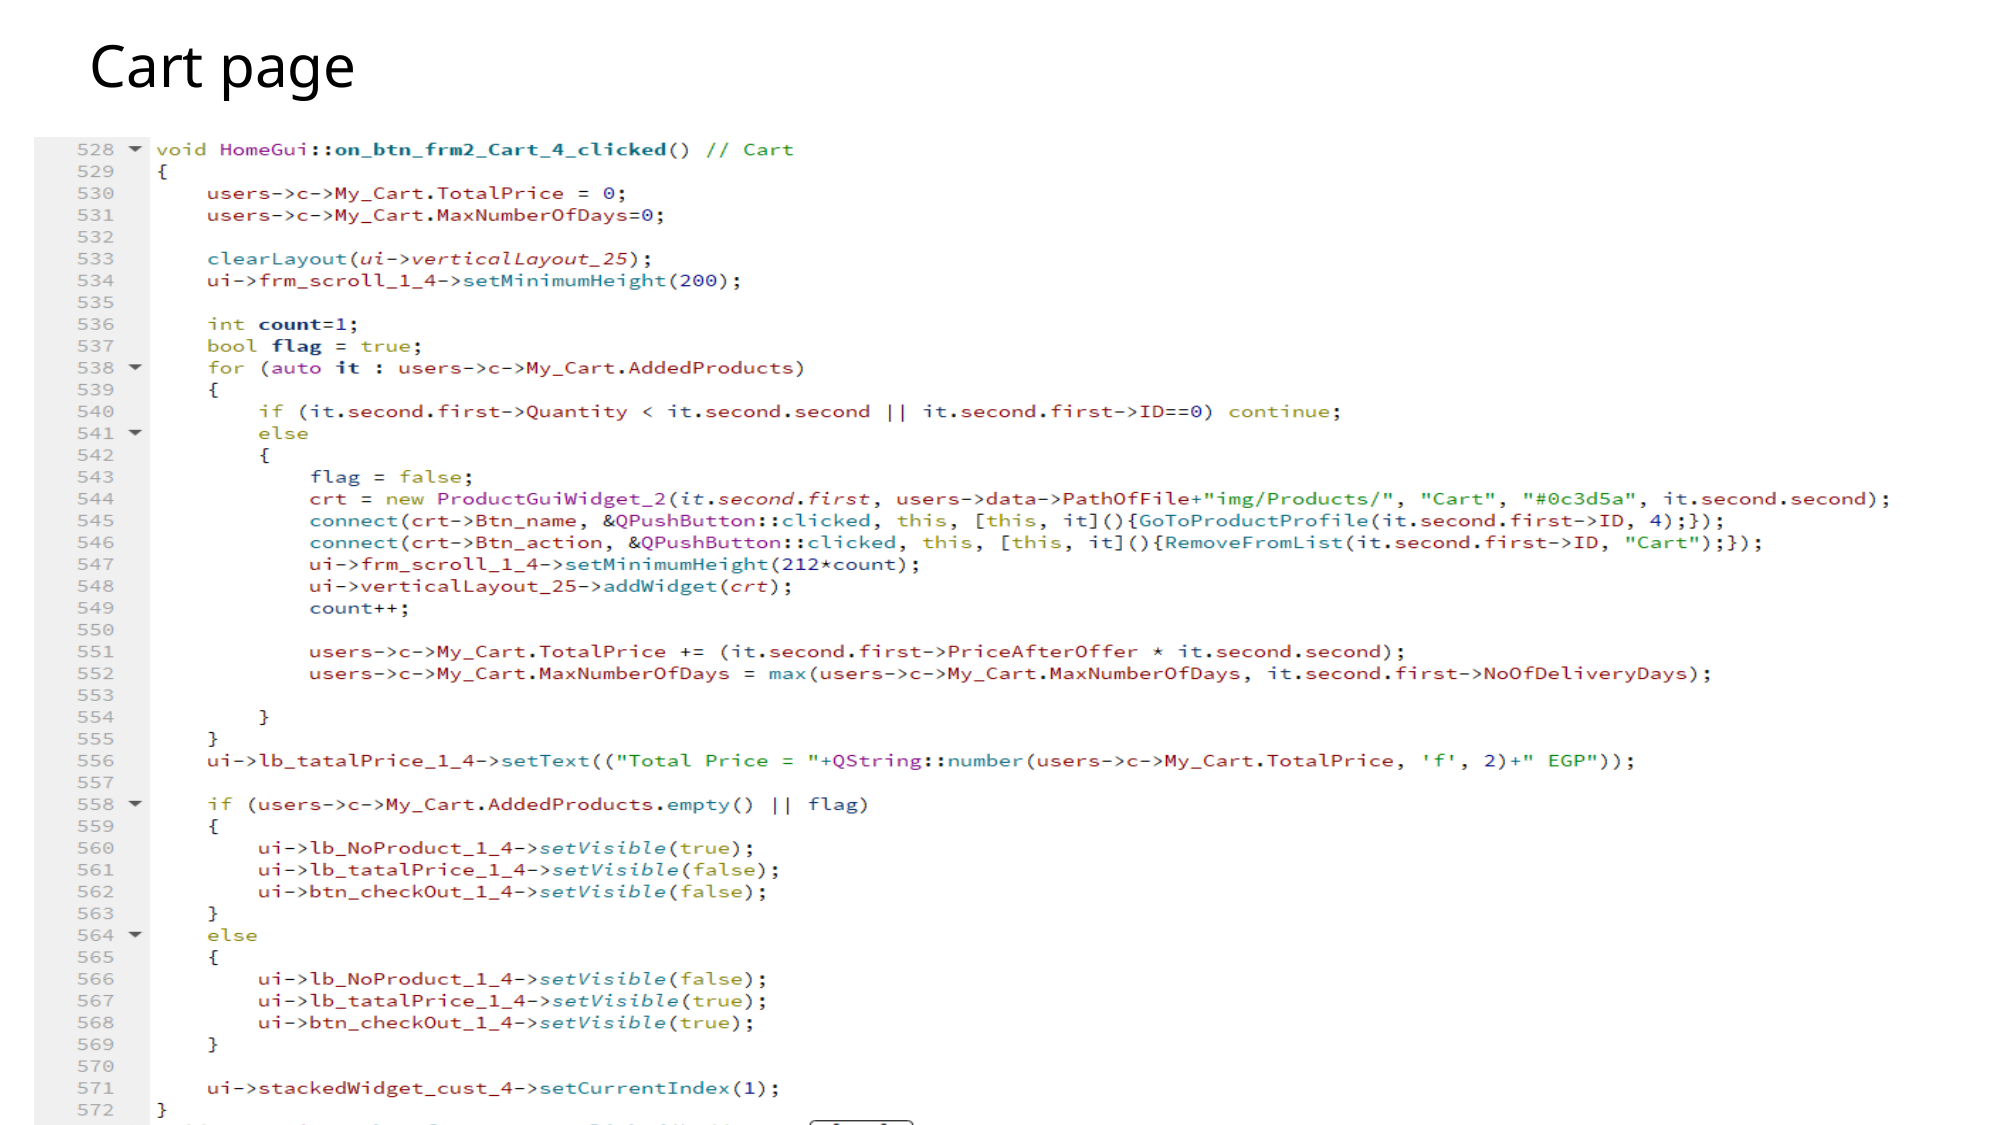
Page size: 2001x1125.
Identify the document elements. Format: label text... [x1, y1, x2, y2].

picture [34, 137, 1966, 1125]
title Cart page [74, 0, 448, 137]
